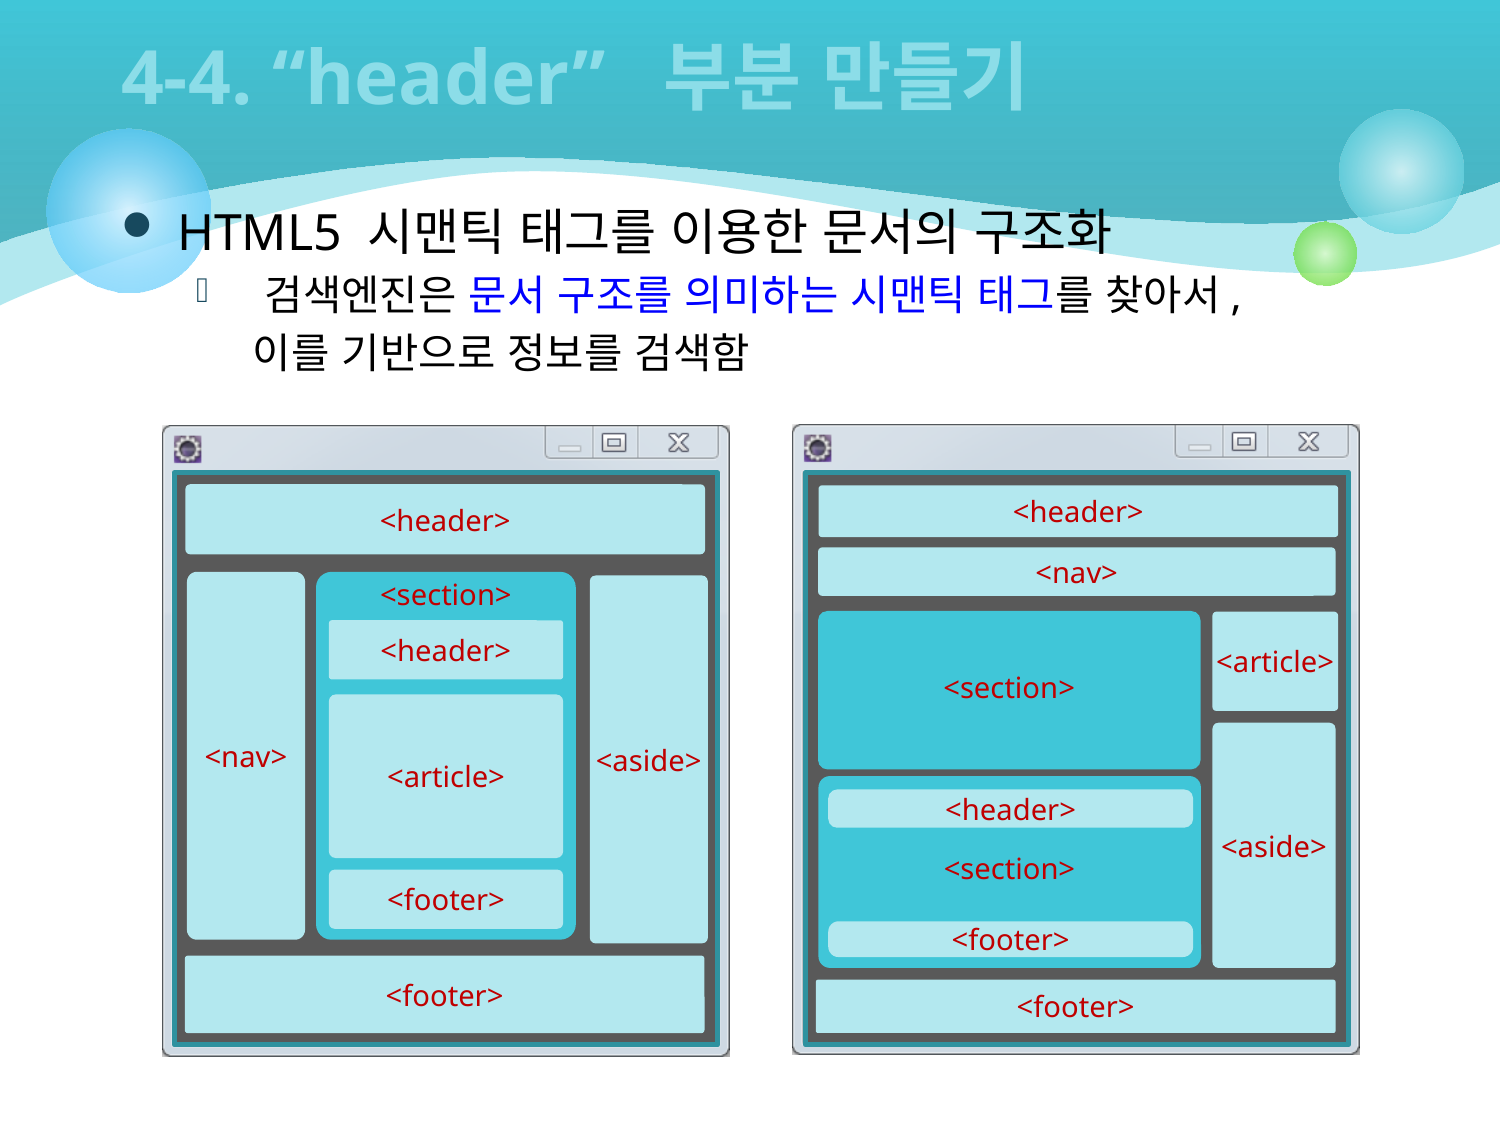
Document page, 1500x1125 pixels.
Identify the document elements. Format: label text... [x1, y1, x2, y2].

text_box 4-4. “header” 부분 만들기 [105, 9, 1456, 139]
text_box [792, 423, 1361, 1056]
list HTML5 시맨틱 태그를 이용한 문서의 구조화 검색엔진은 문서 구조를 의미하는 시맨틱 태그를 찾아서, 이를 기반으로 정보를 검색함 [106, 192, 1456, 664]
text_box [162, 425, 730, 1057]
